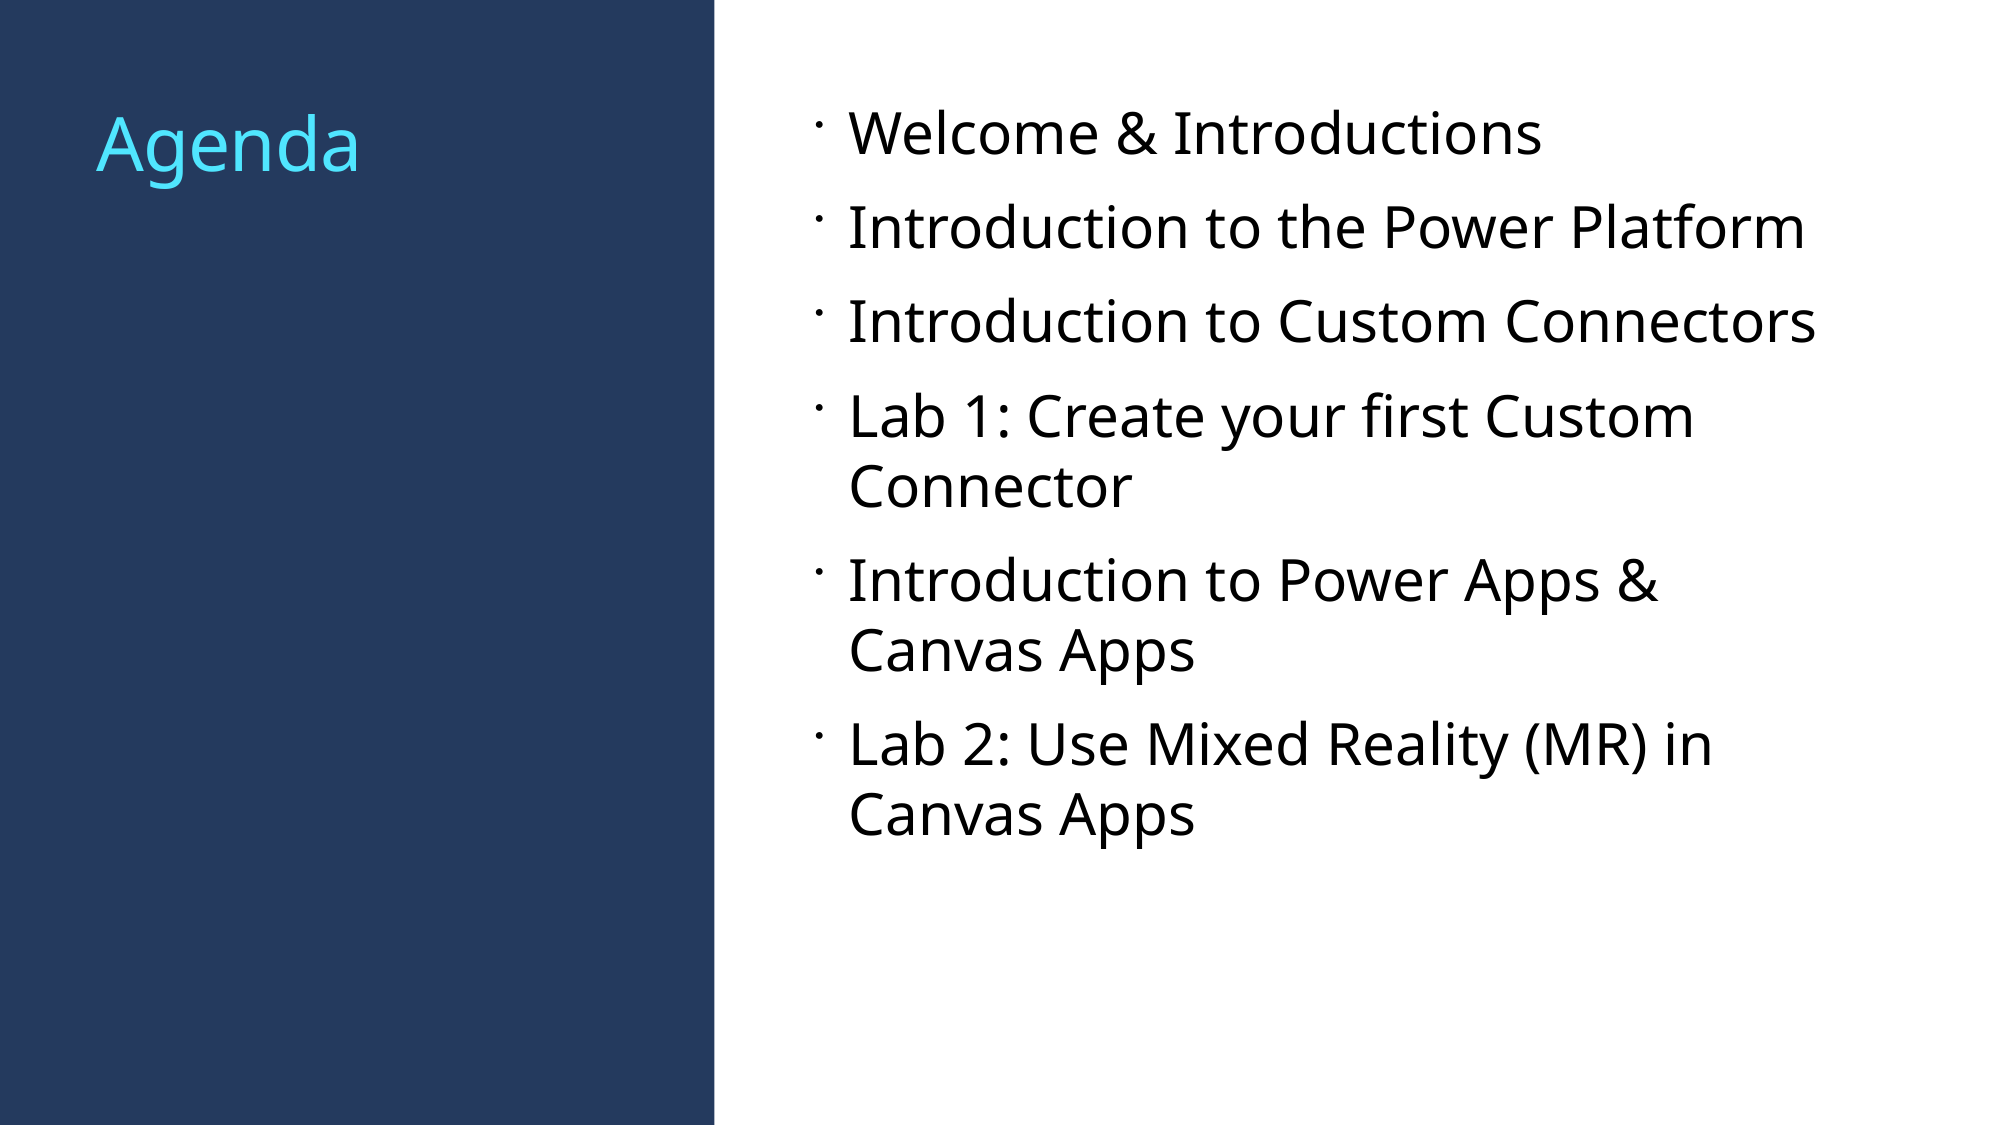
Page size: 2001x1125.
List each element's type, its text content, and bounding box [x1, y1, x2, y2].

list Welcome & Introductions Introduction to the Power Platform Introduction to Custom Connectors Lab 1: Create your first Custom Connector Introduction to Power Apps & Canvas Apps Lab 2: Use Mixed Reality (MR) in Canvas Apps [810, 96, 1905, 1029]
title Agenda [96, 96, 619, 608]
